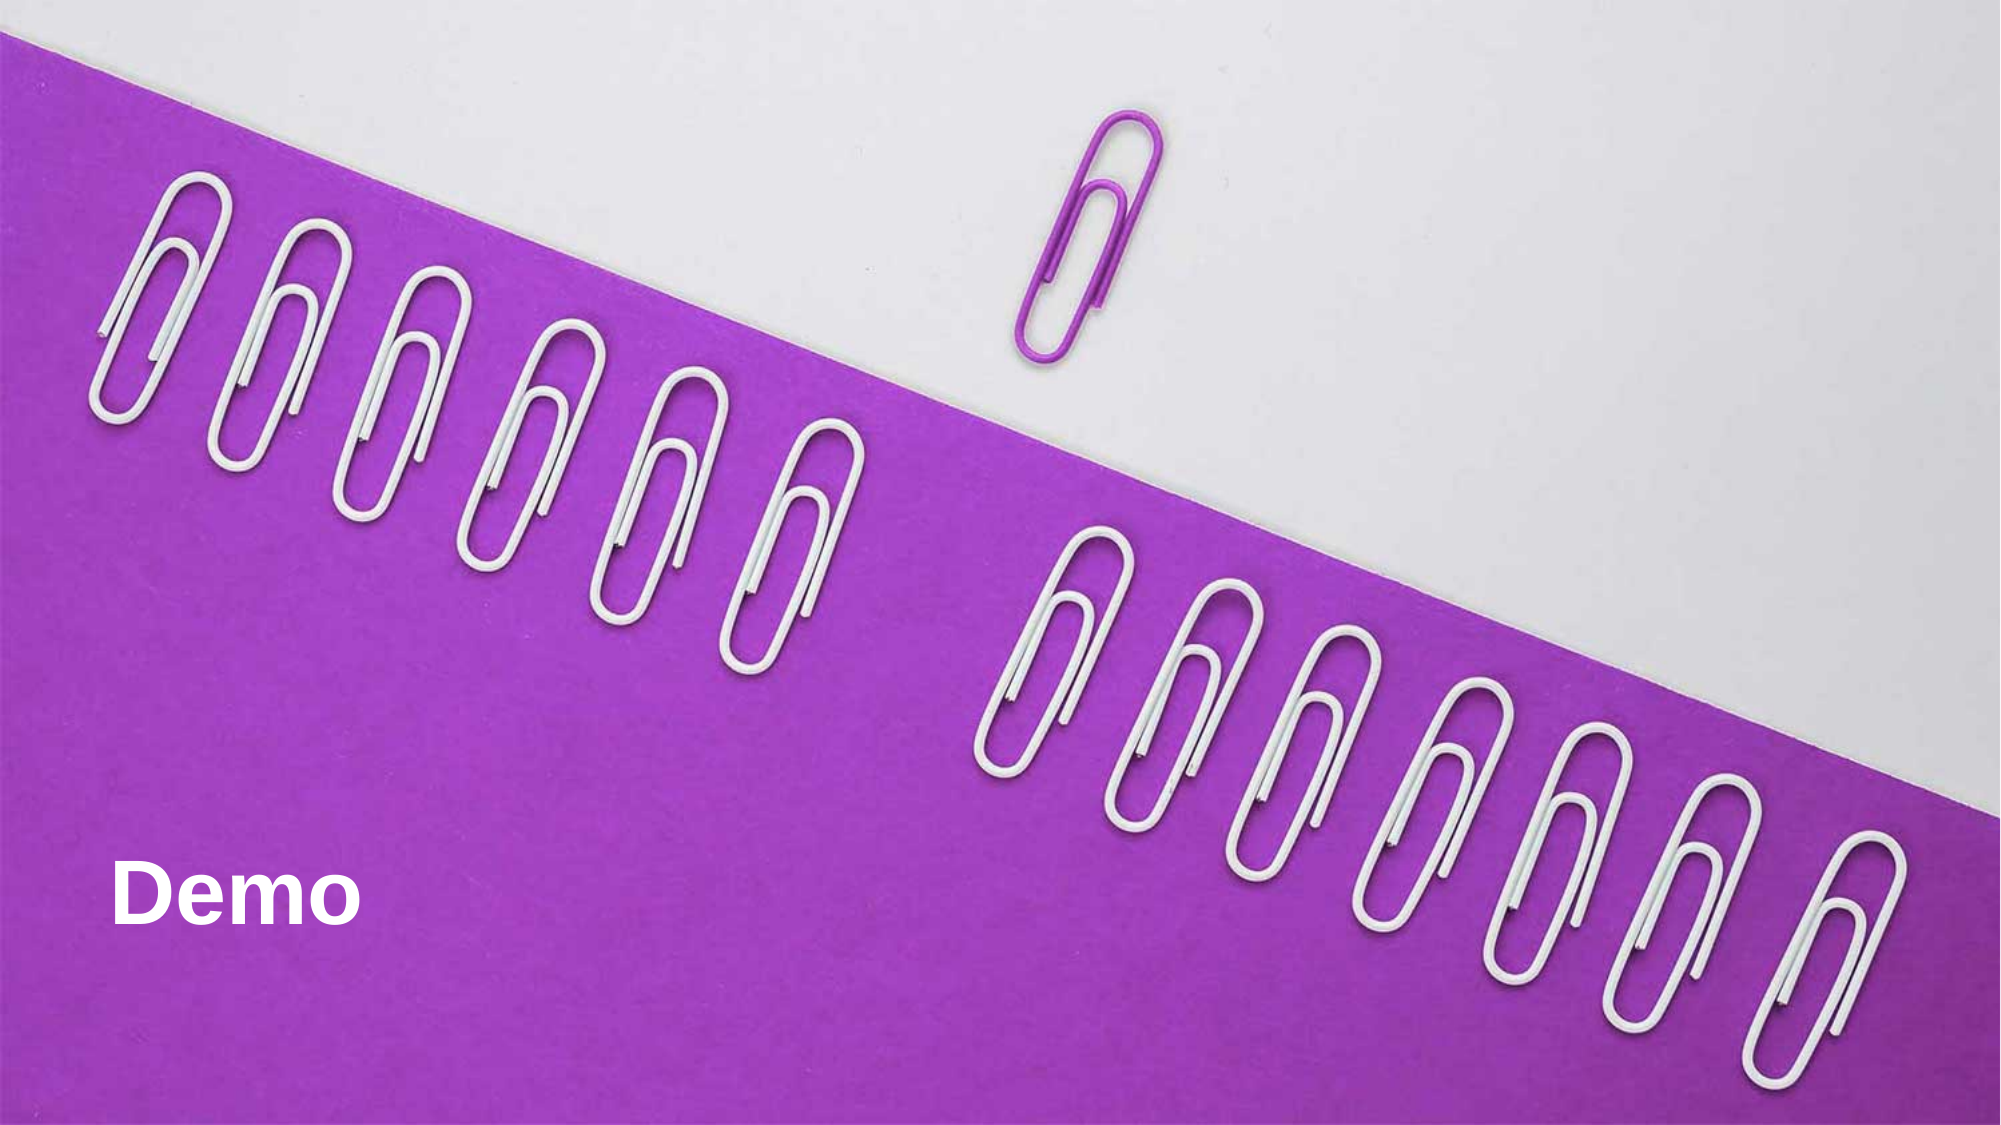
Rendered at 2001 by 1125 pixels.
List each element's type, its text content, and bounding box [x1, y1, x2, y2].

text_box Demo [94, 825, 743, 951]
picture [0, 0, 2001, 1125]
